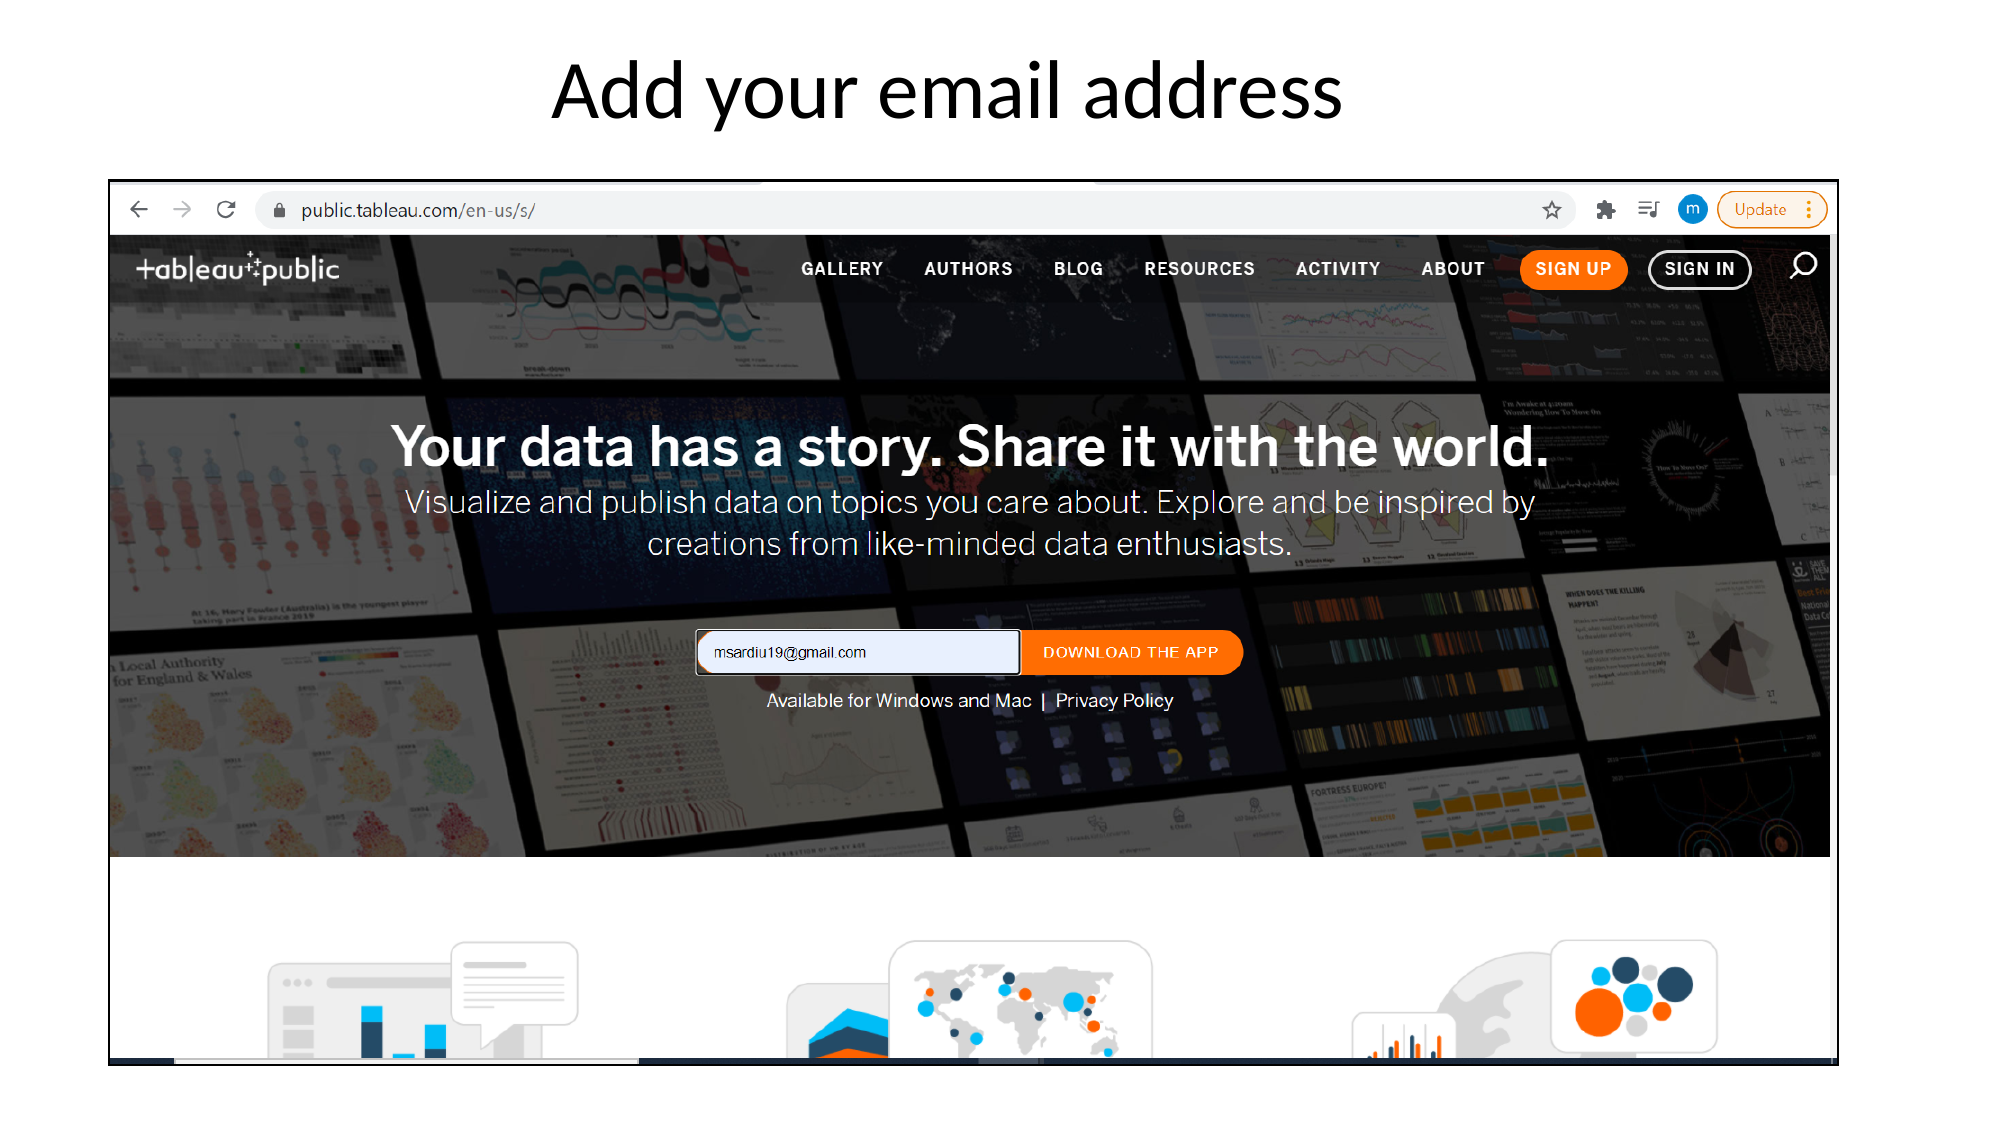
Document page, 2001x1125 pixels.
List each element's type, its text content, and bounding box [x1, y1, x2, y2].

text_box Add your email address [536, 27, 1360, 143]
picture [109, 180, 1838, 1066]
